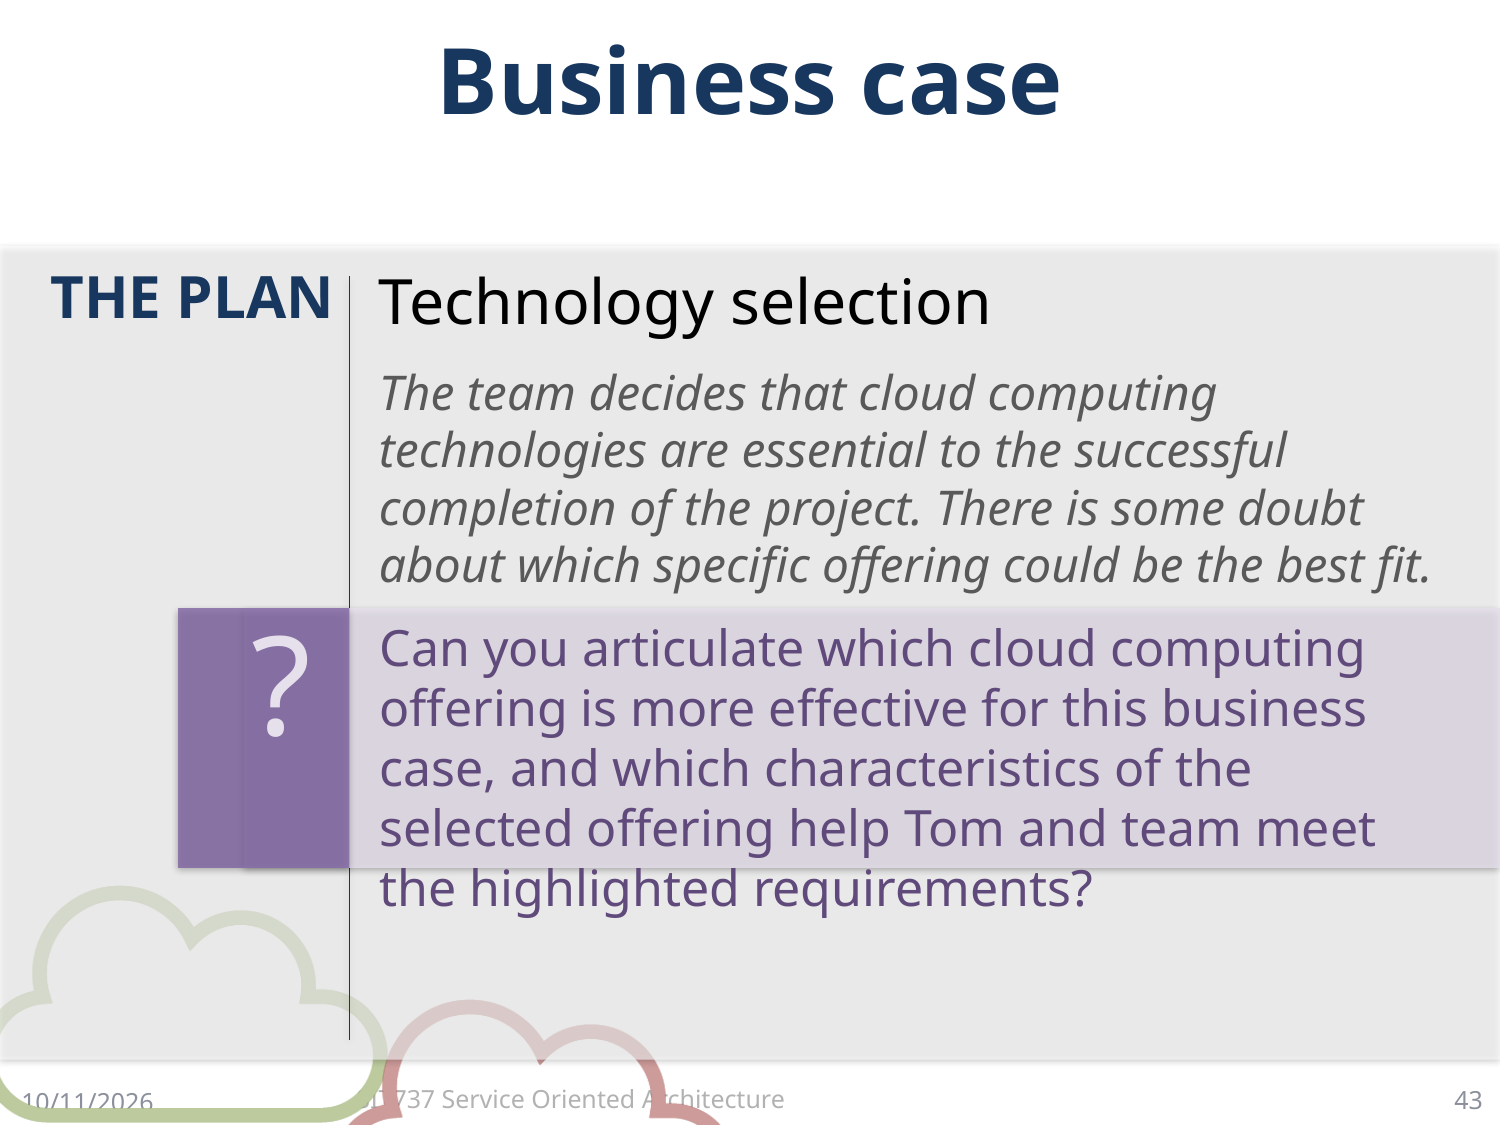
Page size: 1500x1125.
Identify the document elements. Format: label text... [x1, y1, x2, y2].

text_box THE PLAN [0, 252, 349, 338]
text_box Technology selection The team decides that cloud computing technologies are essential to the successful completion of the project. There is some doubt about which specific offering could be the best fit. [364, 254, 1487, 588]
footer SIT737 Service Oriented Architecture [341, 1076, 1147, 1125]
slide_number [6, 1073, 357, 1125]
text_box [0, 245, 1500, 589]
text_box [0, 338, 1500, 1060]
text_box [177, 590, 1500, 869]
slide_number 43 [1147, 1071, 1498, 1125]
title Business case [0, 0, 1500, 173]
